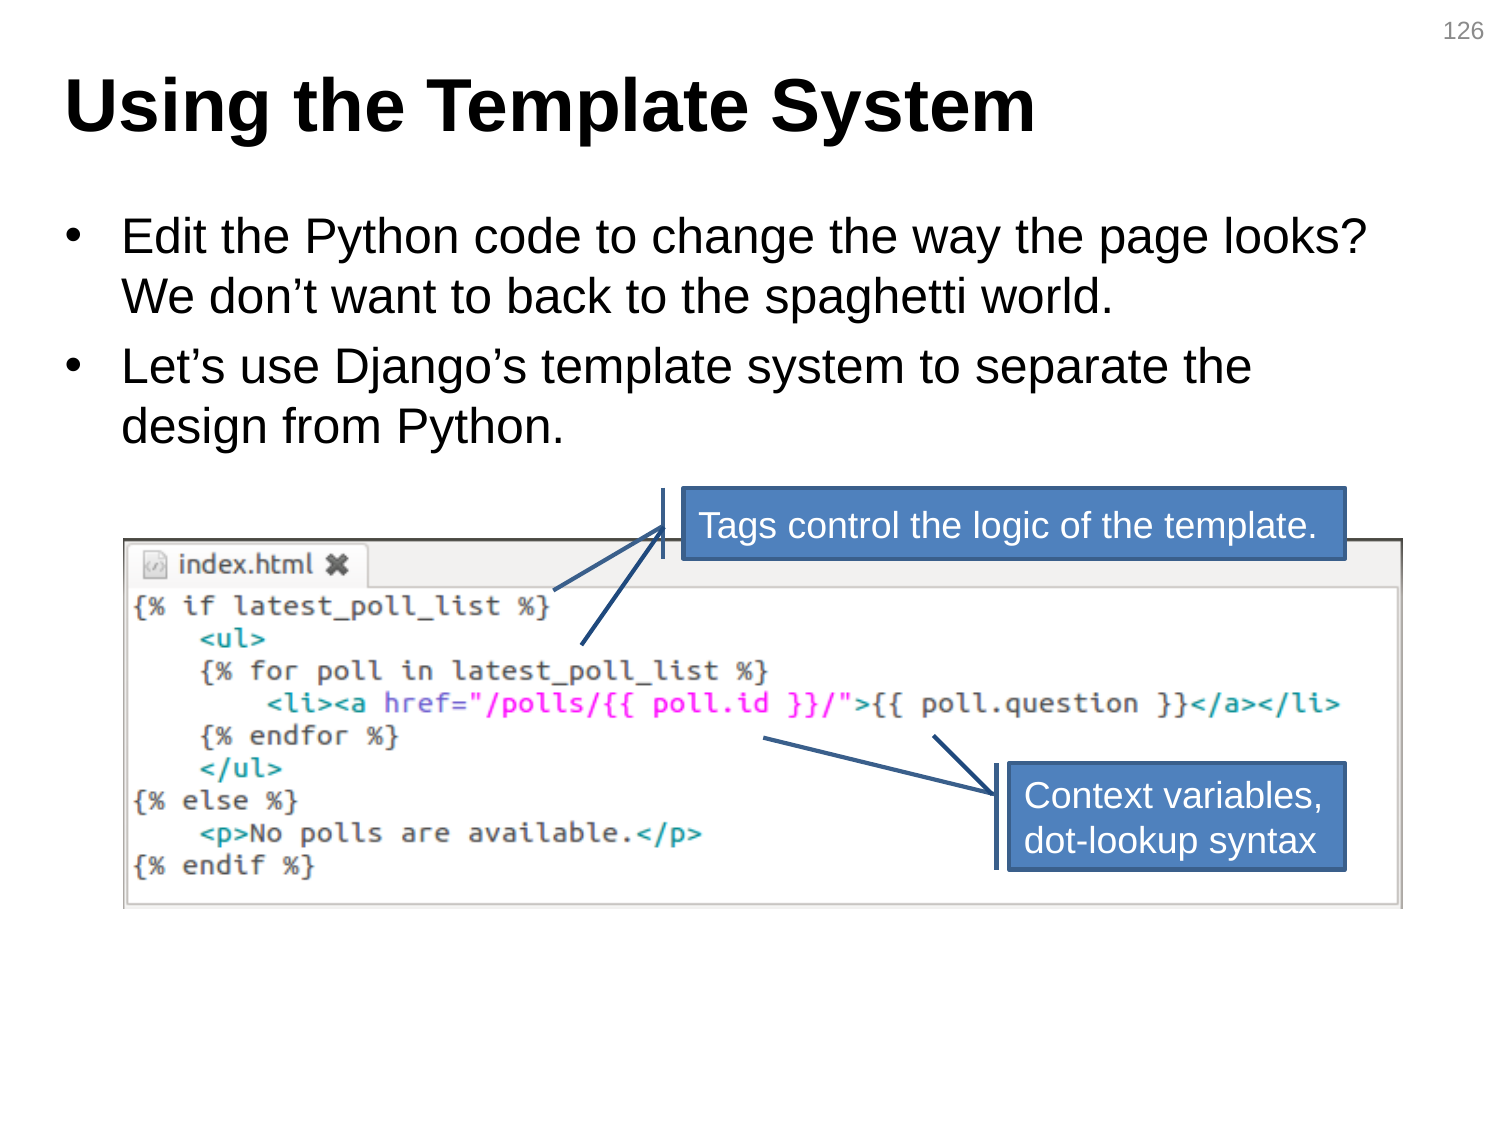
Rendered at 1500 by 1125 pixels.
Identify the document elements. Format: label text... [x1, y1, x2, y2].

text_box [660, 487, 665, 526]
title Using the Template System [49, 7, 1400, 195]
list Edit the Python code to change the way the page looks? We don’t want to back to the spaghetti world. Let’s use Django’s template system to separate the design from Python. [49, 196, 1400, 939]
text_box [581, 526, 665, 646]
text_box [933, 735, 993, 795]
text_box Tags control the logic of the template. [681, 486, 1347, 537]
slide_number 126 [1149, 0, 1500, 60]
picture [123, 538, 1403, 909]
